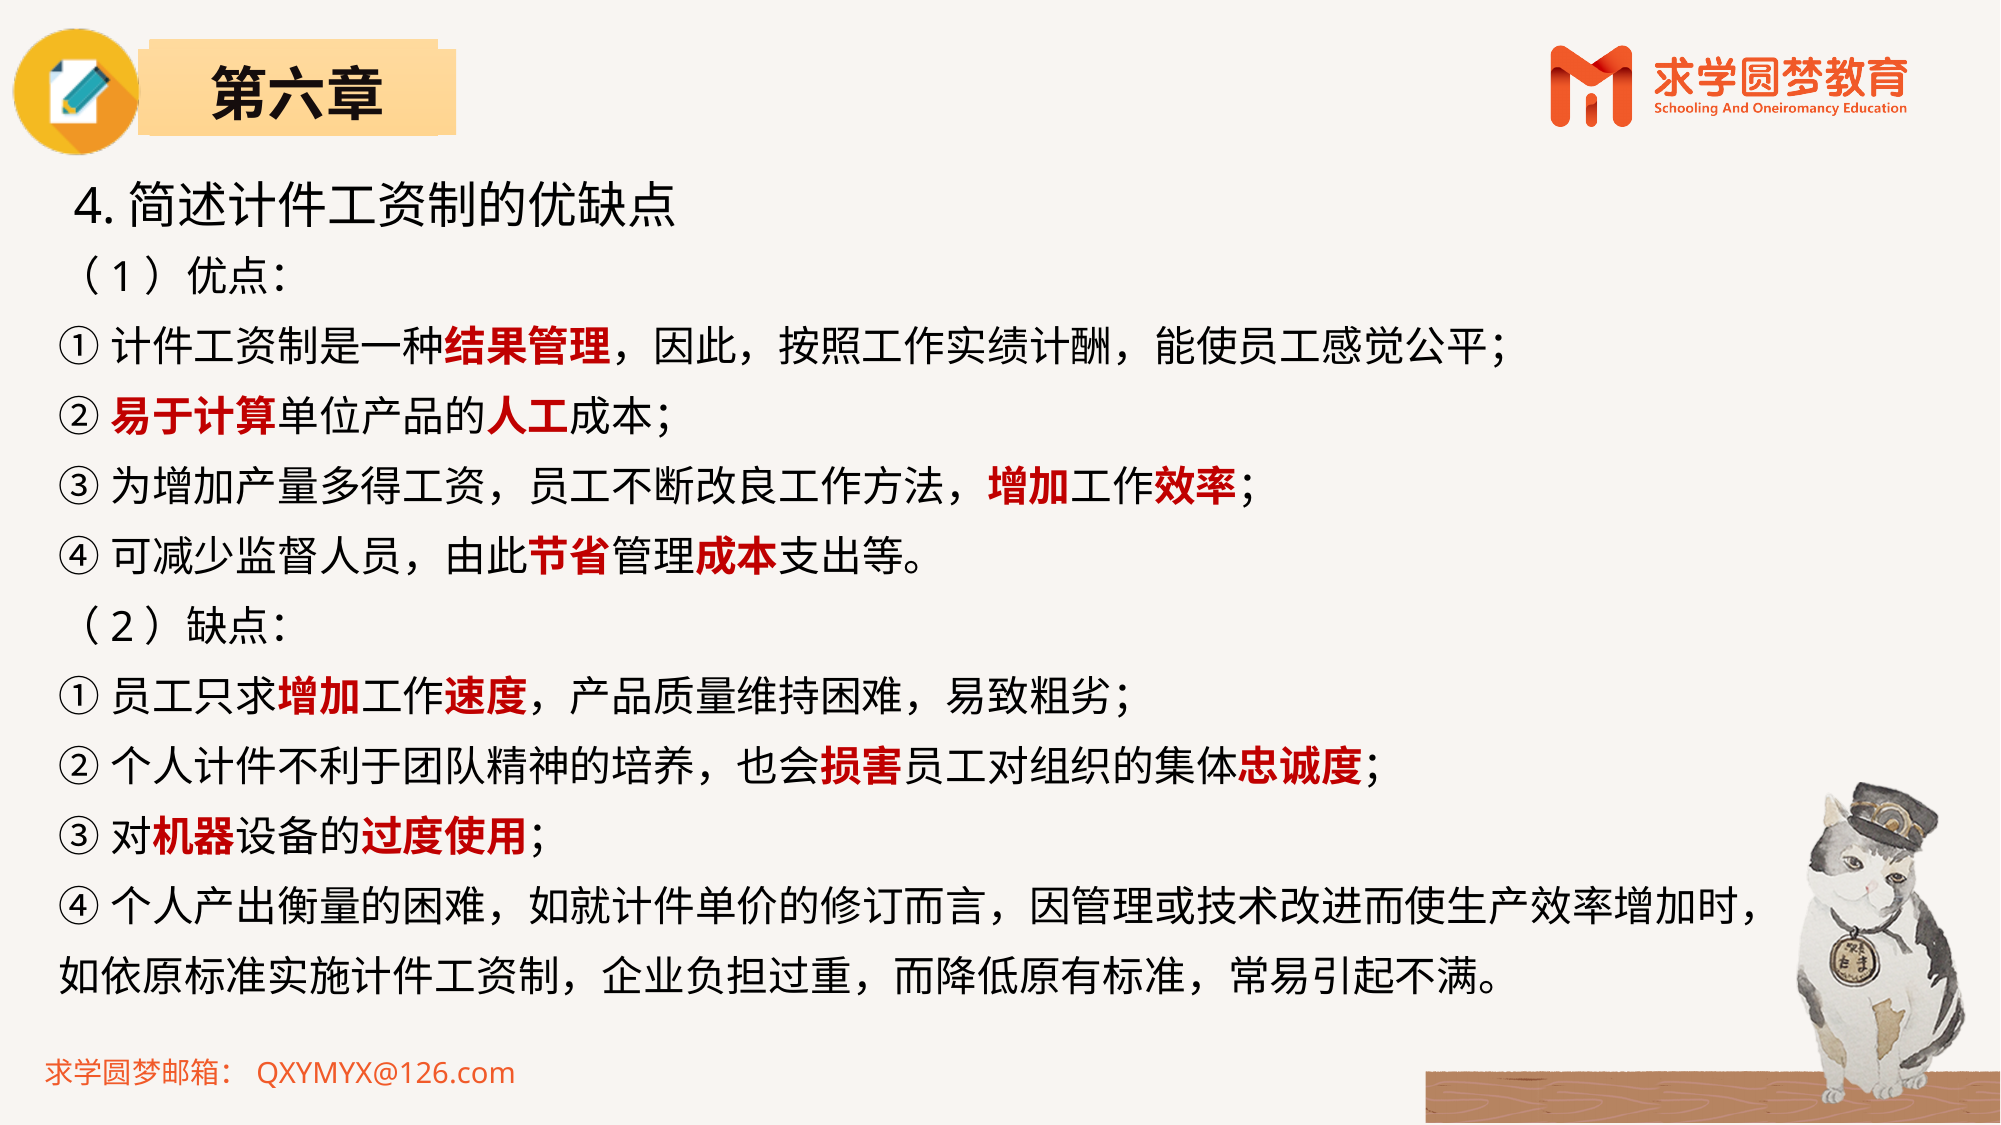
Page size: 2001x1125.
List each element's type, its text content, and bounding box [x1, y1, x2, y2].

picture [1425, 490, 2001, 1123]
picture [1540, 38, 1925, 132]
picture [0, 12, 150, 163]
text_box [150, 39, 457, 136]
text_box 4.简述计件工资制的优缺点 [58, 118, 1369, 222]
text_box （1）优点： ①计件工资制是一种结果管理，因此，按照工作实绩计酬，能使员工感觉公平； ②易于计算单位产品的人工成本； ③为增加产量多得工资，员工不断改良工作方法，增加工作效率； ④可减少监督人员，由此节省管理成本支出等。 （2）缺点： ①员工只求增加工作速度，产品质量维持困难，易致粗劣； ②个人计件不利于团队精神的培养，也会损害员工对组织的集体忠诚度； ③对机器设备的过度使用； ④个人产出衡量的困难，如就计件单价的修订而言，因管理或技术改进而使生产效率增加时，如依原标准实施计件工资制，企业负担过重，而降低原有标准，常易引起不满。 [43, 222, 1779, 1008]
